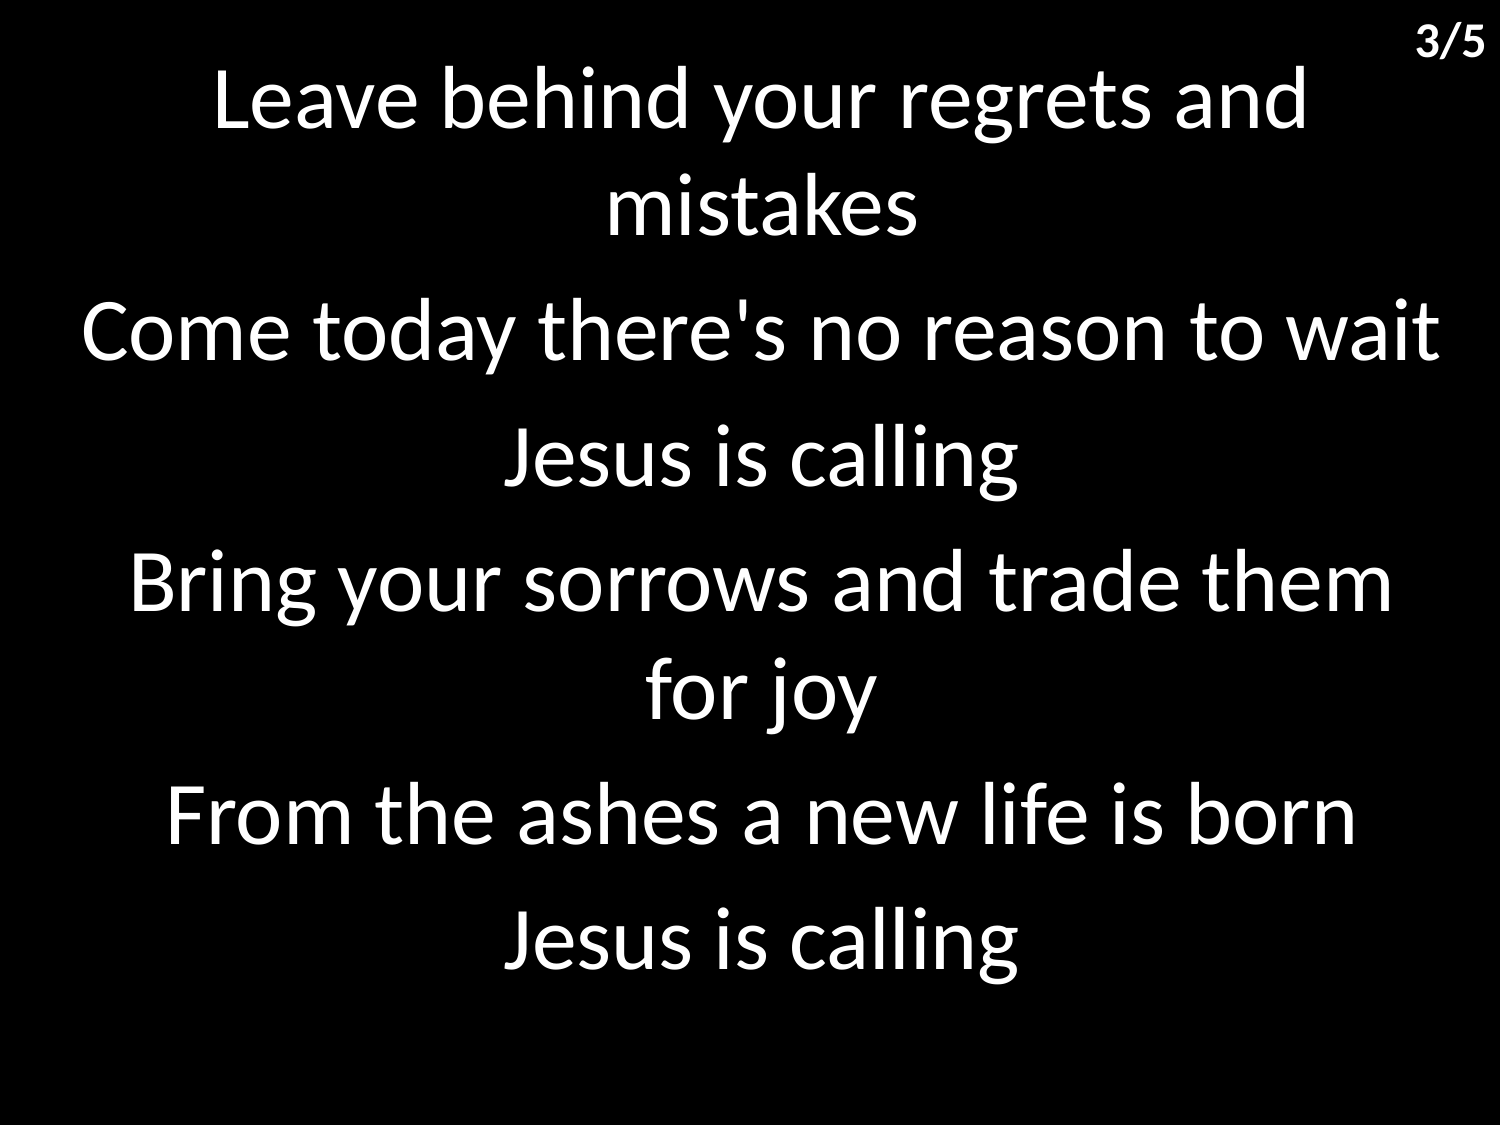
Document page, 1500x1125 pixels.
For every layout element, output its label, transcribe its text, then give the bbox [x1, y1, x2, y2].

subtitle Leave behind your regrets and mistakes Come today there's no reason to wait Jesus is calling Bring your sorrows and trade them for joy From the ashes a new life is born Jesus is calling [53, 30, 1471, 1094]
text_box 3/5 [1399, 0, 1500, 75]
